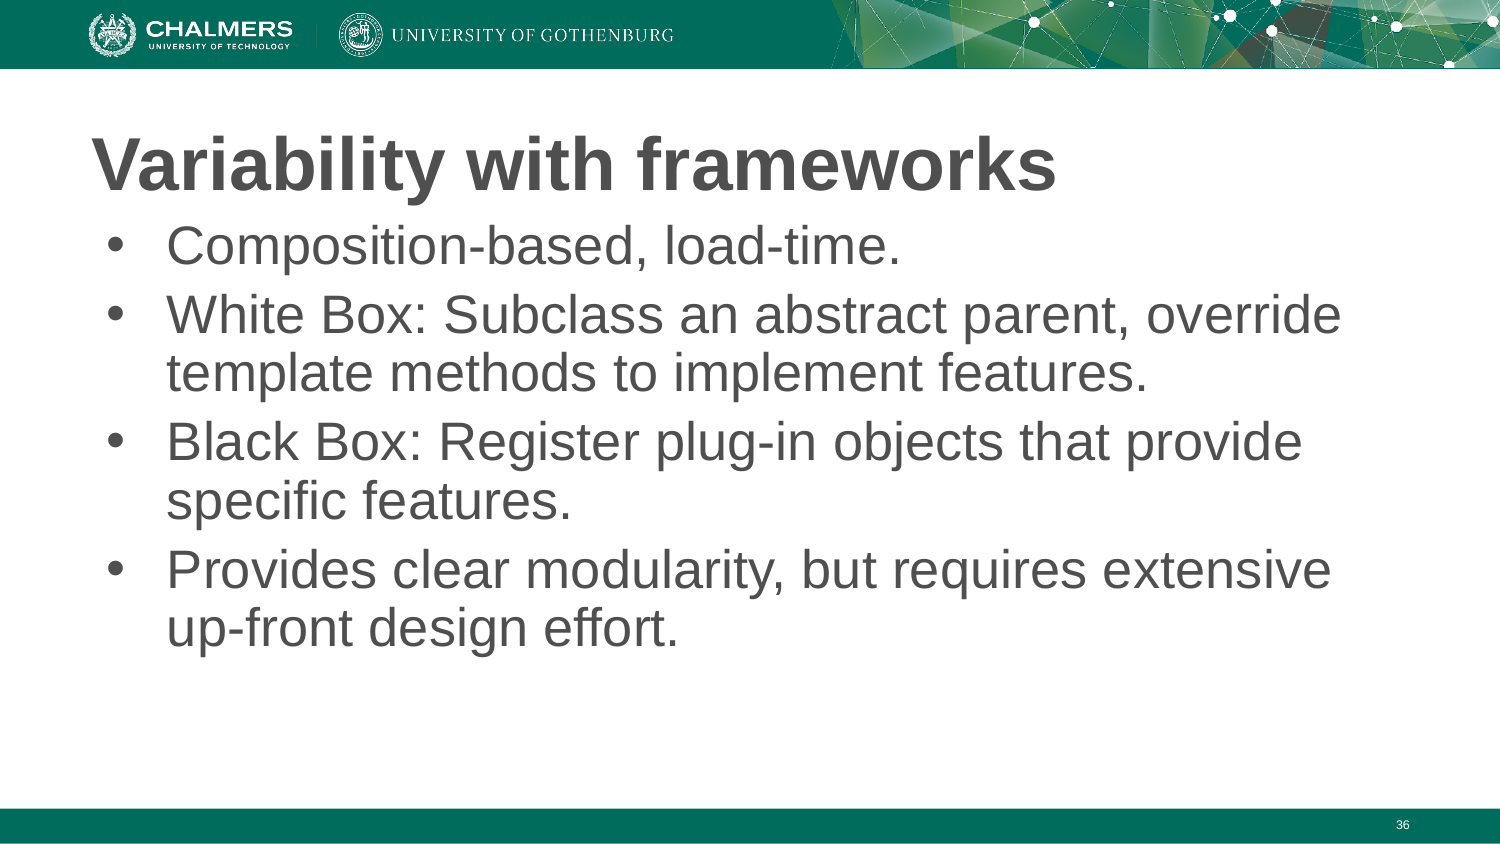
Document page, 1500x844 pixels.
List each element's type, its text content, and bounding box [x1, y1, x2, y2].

title Variability with frameworks [76, 100, 1425, 210]
picture [759, 0, 1500, 68]
list Composition-based, load-time. White Box: Subclass an abstract parent, override template methods to implement features. Black Box: Register plug-in objects that provide specific features. Provides clear modularity, but requires extensive up-front design effort. [76, 210, 1425, 782]
picture [64, 0, 696, 85]
slide_number ‹#› [1074, 809, 1425, 844]
